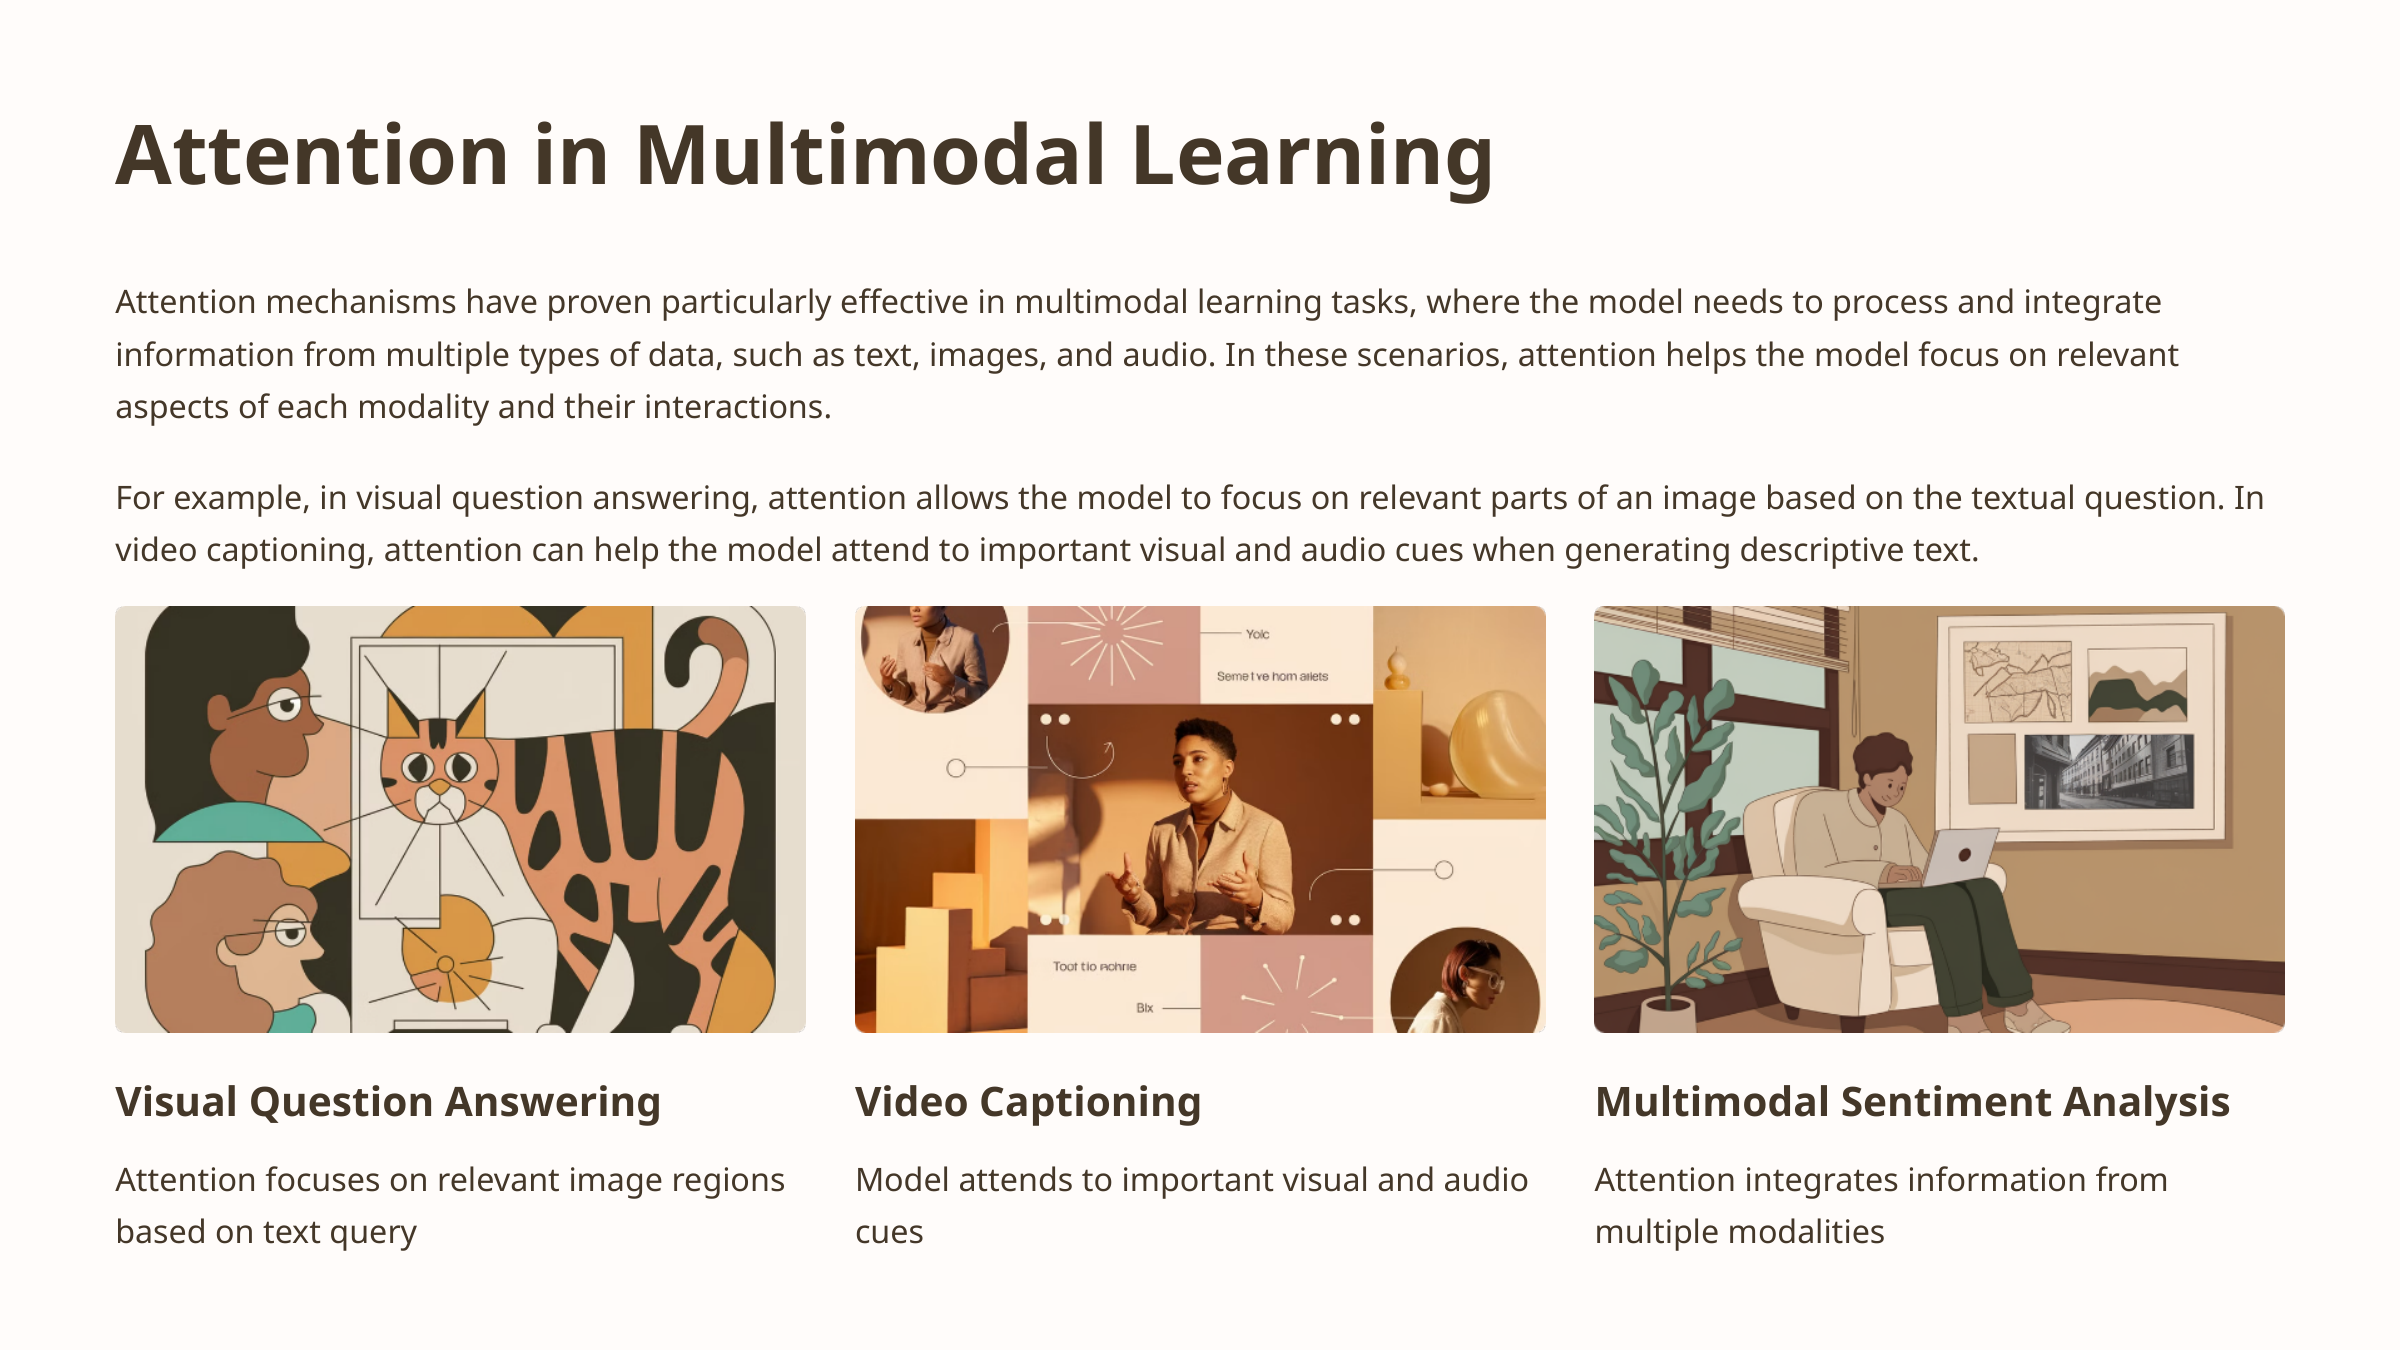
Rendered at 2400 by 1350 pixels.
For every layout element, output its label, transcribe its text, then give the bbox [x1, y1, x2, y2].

text_box For example, in visual question answering, attention allows the model to focus on relevant parts of an image based on the textual question. In video captioning, attention can help the model attend to important visual and audio cues when generating descriptive text. [115, 463, 2285, 570]
text_box Model attends to important visual and audio cues [855, 1145, 1546, 1251]
text_box Visual Question Answering [115, 1073, 589, 1126]
text_box Video Captioning [855, 1073, 1268, 1126]
picture [115, 606, 806, 1033]
text_box Attention focuses on relevant image regions based on text query [115, 1145, 806, 1251]
text_box Attention mechanisms have proven particularly effective in multimodal learning tasks, where the model needs to process and integrate information from multiple types of data, such as text, images, and audio. In these scenarios, attention helps the model focus on relevant aspects of each modality and their interactions. [115, 268, 2285, 427]
picture [854, 606, 1546, 1033]
text_box Attention in Multimodal Learning [115, 99, 1305, 203]
text_box Attention integrates information from multiple modalities [1594, 1145, 2285, 1251]
text_box Multimodal Sentiment Analysis [1594, 1073, 2148, 1126]
picture [1594, 606, 2285, 1033]
